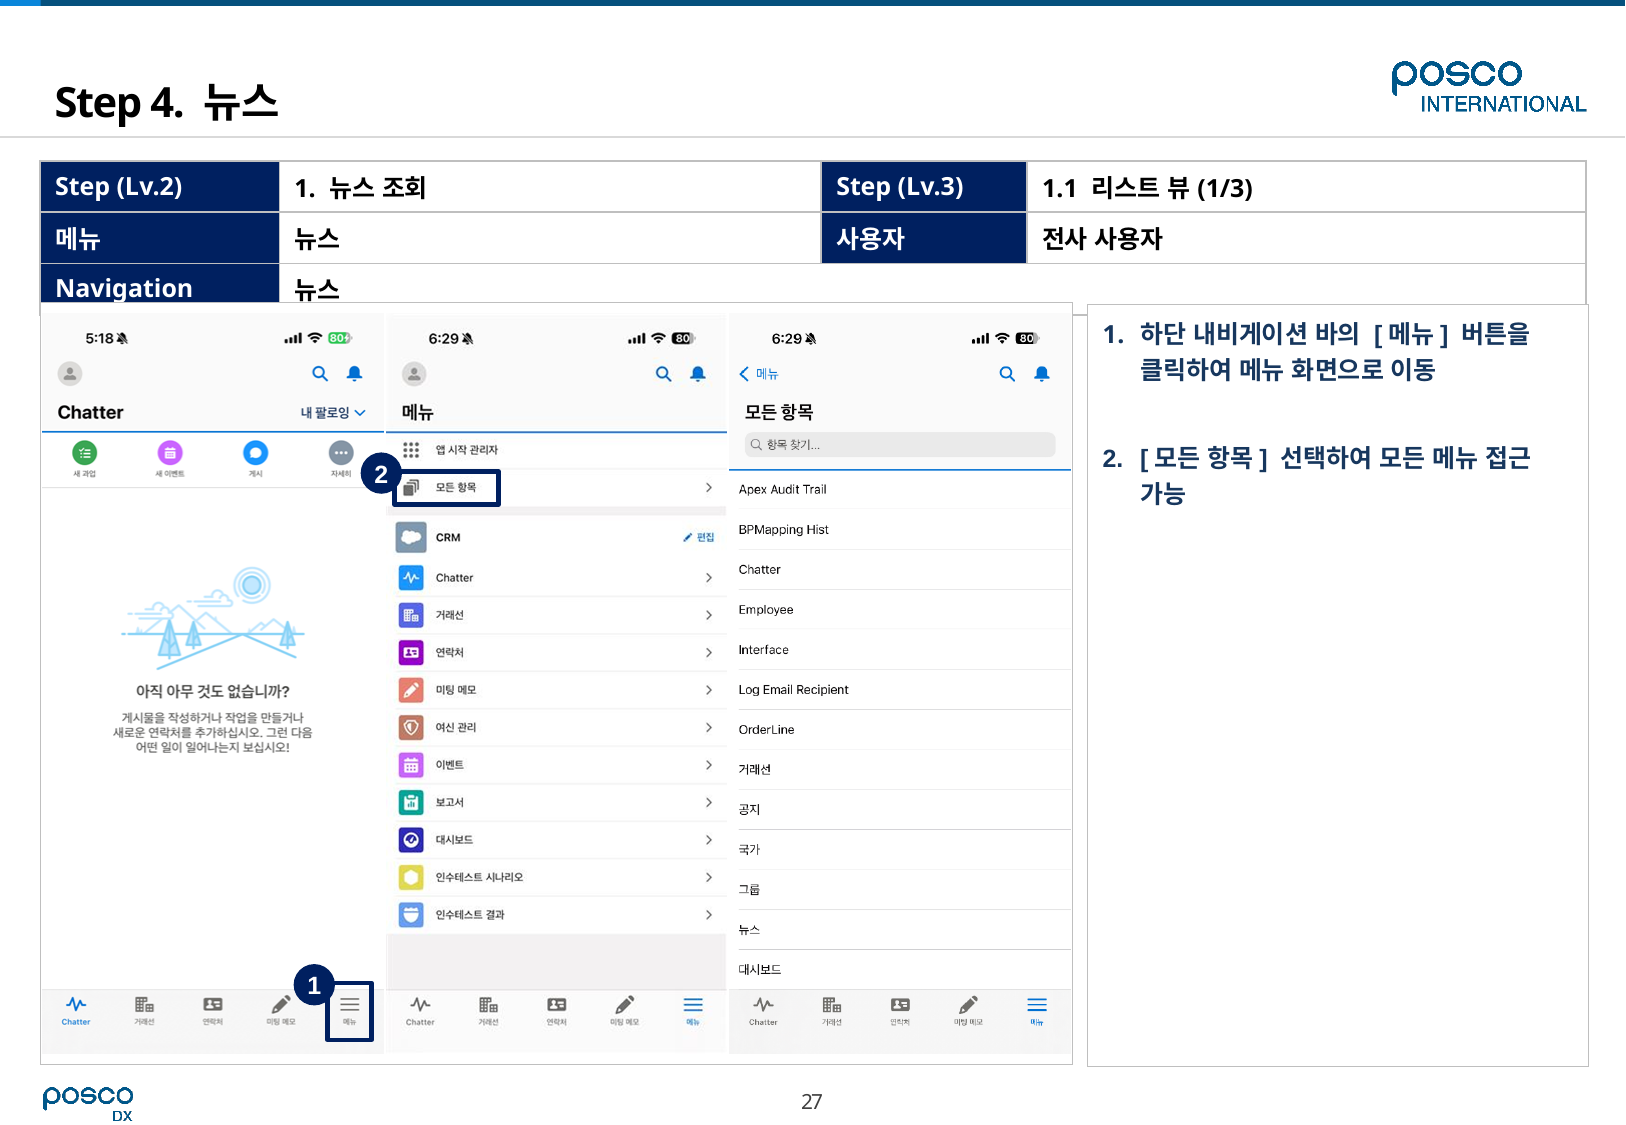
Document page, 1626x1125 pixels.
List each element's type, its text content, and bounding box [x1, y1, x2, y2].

text_box [40, 302, 1073, 1065]
table_cell 전사 사용자 [1028, 213, 1585, 263]
text_box 하단 내비게이션 바의 [메뉴] 버튼을 클릭하여 메뉴 화면으로 이동 [모든 항목] 선택하여 모든 메뉴 접근 가능 [1087, 304, 1589, 1067]
table_header 1. 뉴스 조회 [280, 162, 820, 211]
table_cell Navigation [41, 264, 279, 302]
picture [386, 313, 728, 1054]
table_header 1.1 리스트 뷰(1/3) [1028, 162, 1585, 211]
picture [43, 1087, 133, 1121]
table_header Step (Lv.3) [822, 162, 1026, 211]
picture [729, 313, 1071, 1054]
table_cell 사용자 [822, 213, 1026, 263]
table_cell 뉴스 [280, 264, 1585, 314]
picture [42, 313, 384, 1054]
table_cell 뉴스 [280, 213, 820, 263]
picture [0, 0, 41, 6]
table_cell 메뉴 [41, 213, 279, 263]
picture [1391, 59, 1587, 113]
table_header Step (Lv.2) [41, 162, 279, 211]
text_box Step 4. 뉴스 [39, 68, 685, 115]
